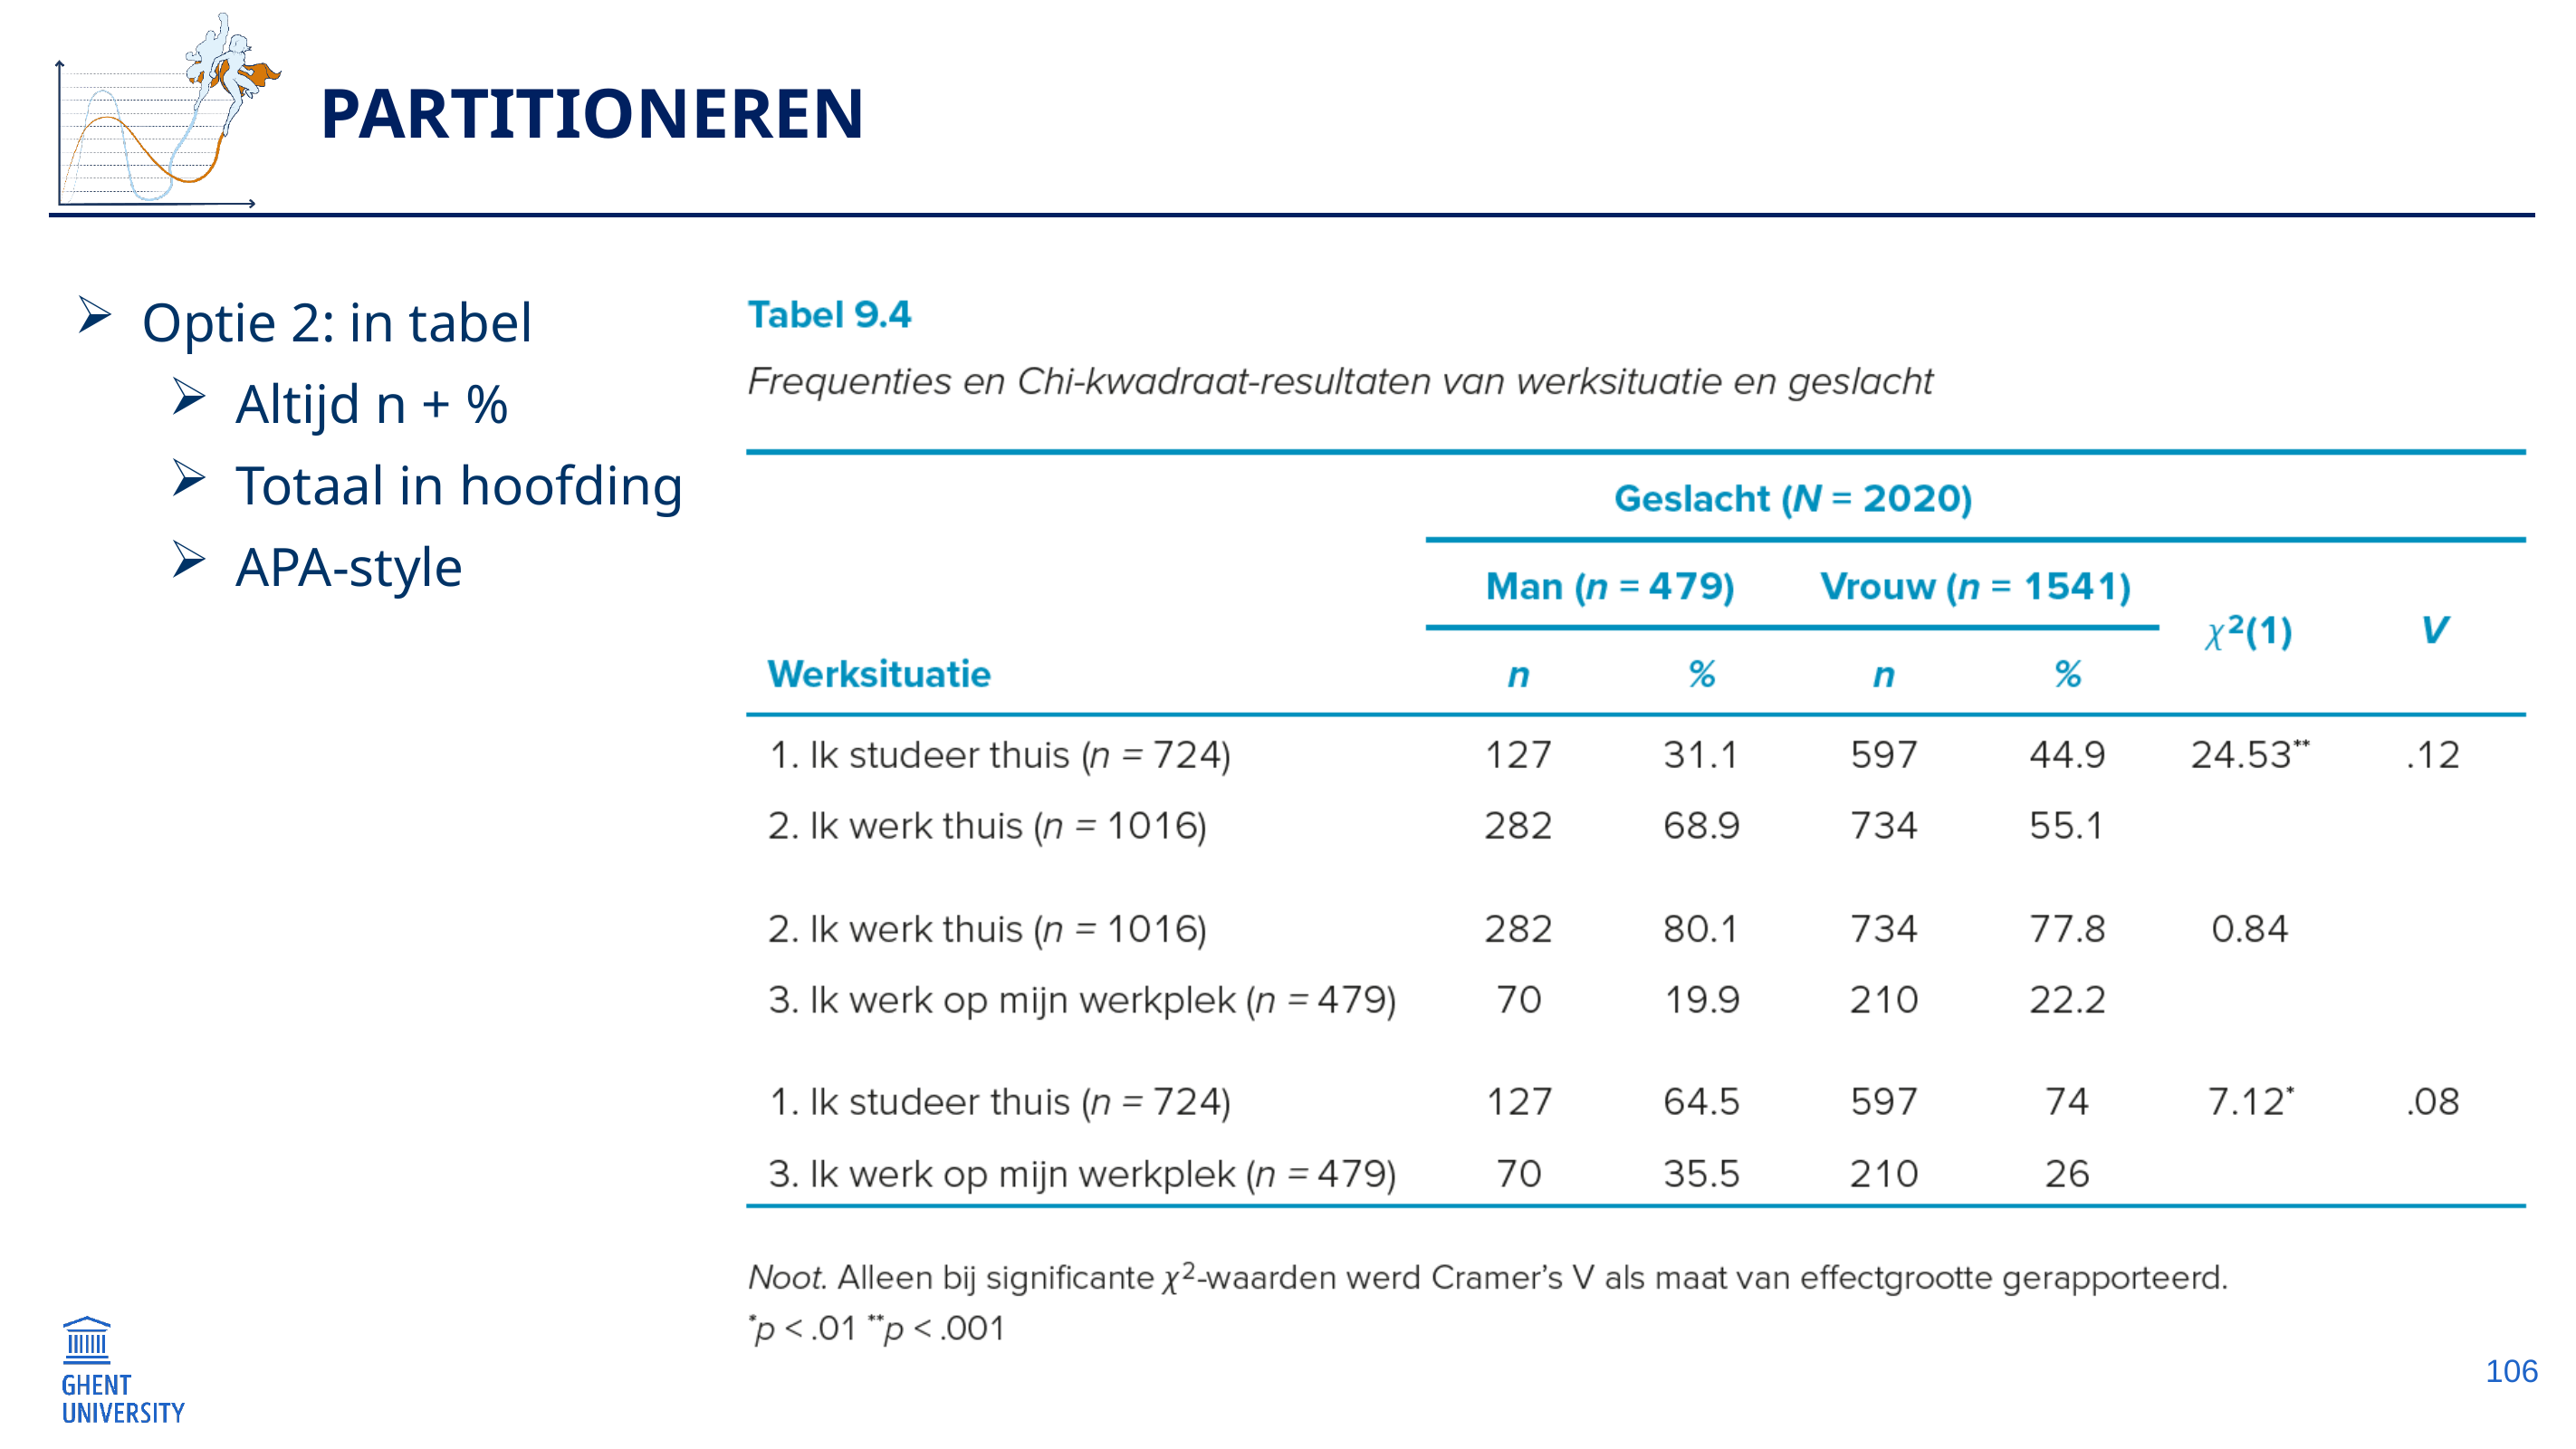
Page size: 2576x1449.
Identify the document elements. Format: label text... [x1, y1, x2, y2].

picture [5, 0, 306, 318]
picture [735, 275, 2553, 1372]
picture [62, 1335, 411, 1449]
slide_number 106 [2415, 1372, 2553, 1408]
title Partitioneren [305, 18, 2527, 159]
list Optie 2: in tabel Altijd n + % Totaal in hoofding APA-style [48, 269, 2553, 1335]
